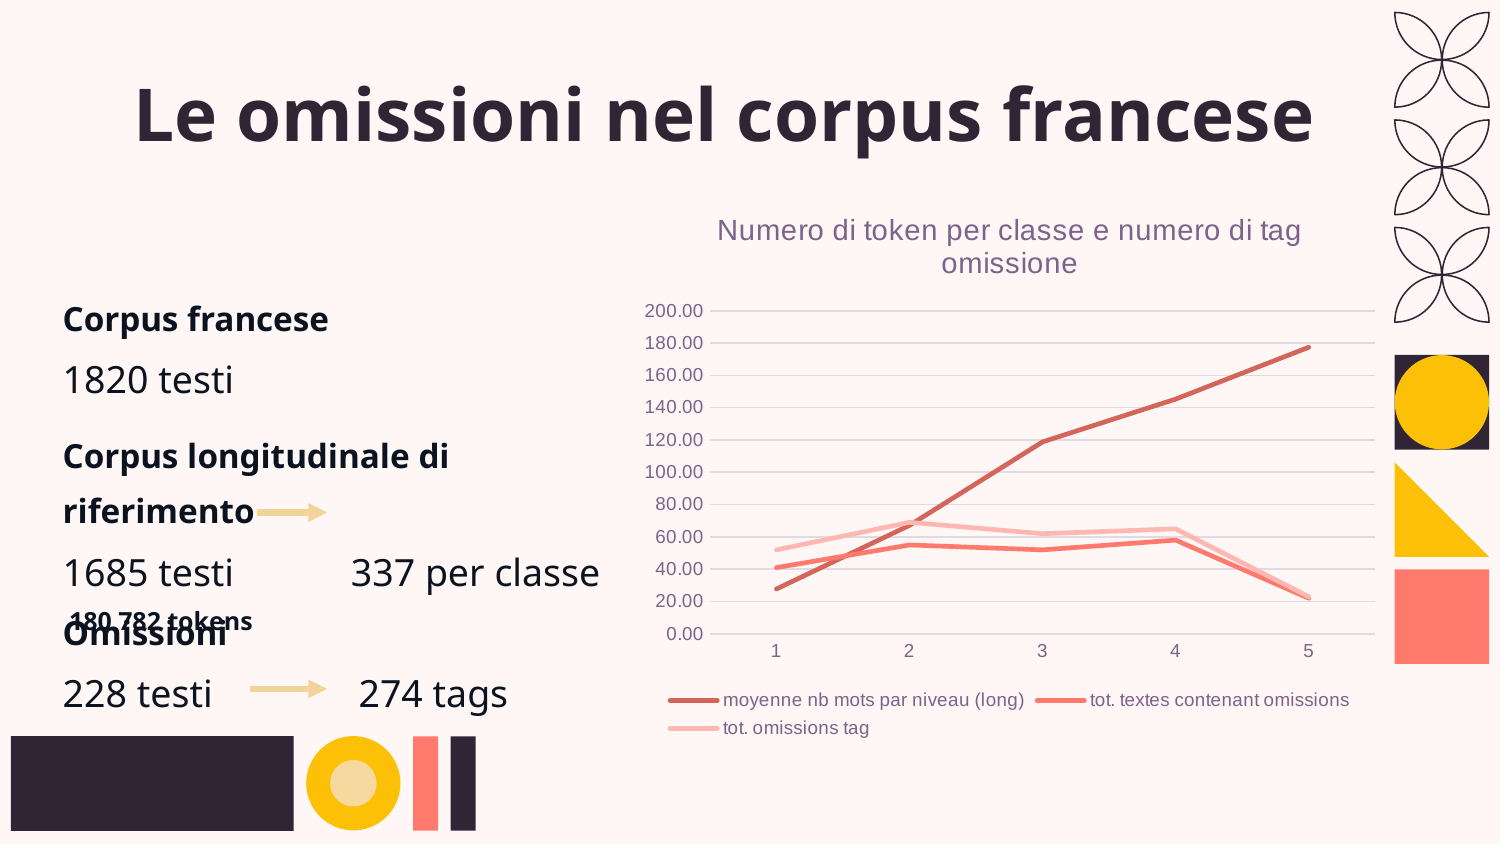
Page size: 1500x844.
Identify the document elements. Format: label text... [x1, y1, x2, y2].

text_box Omissioni 228 testi 274 tags [62, 595, 624, 715]
text_box Corpus longitudinale di riferimento 1685 testi 337 per classe 180 782 tokens [62, 418, 624, 595]
text_box Corpus francese 1820 testi [62, 282, 541, 402]
title Le omissioni nel corpus francese [118, 53, 1382, 147]
chart [629, 186, 1391, 746]
